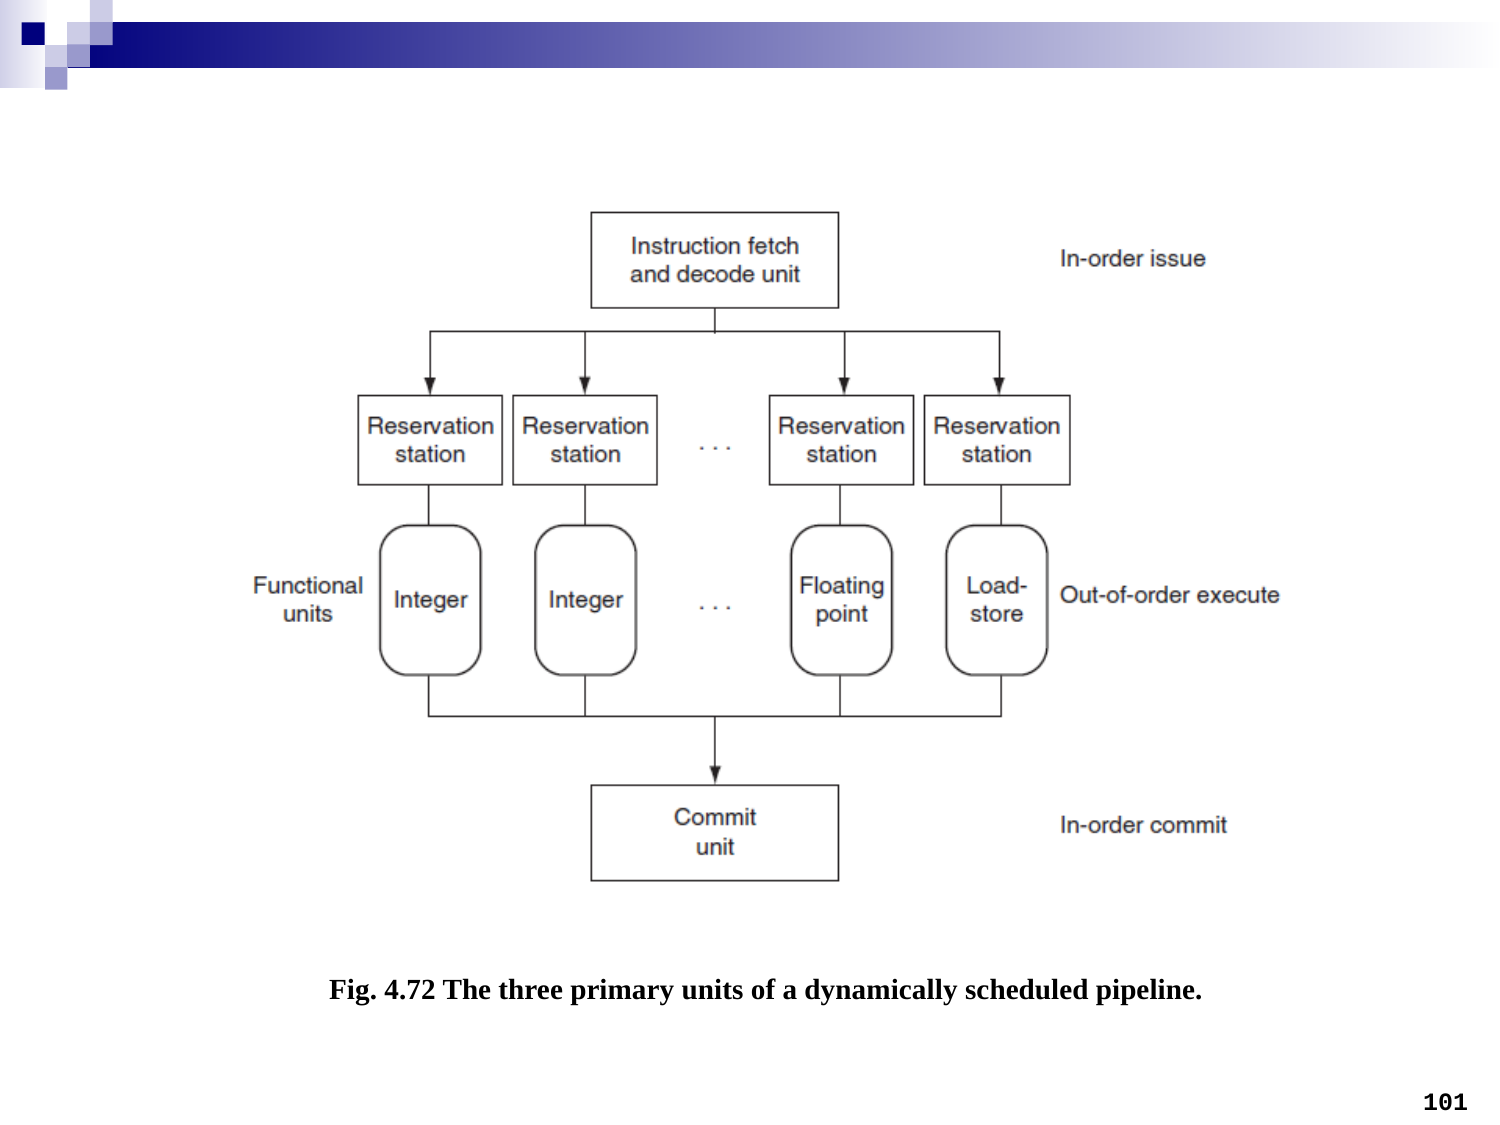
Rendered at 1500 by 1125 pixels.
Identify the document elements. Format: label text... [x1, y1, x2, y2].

slide_number 101 [1393, 1082, 1498, 1118]
text_box Fig. 4.72 The three primary units of a dynamically scheduled pipeline. [308, 970, 1224, 1006]
picture [242, 201, 1290, 888]
